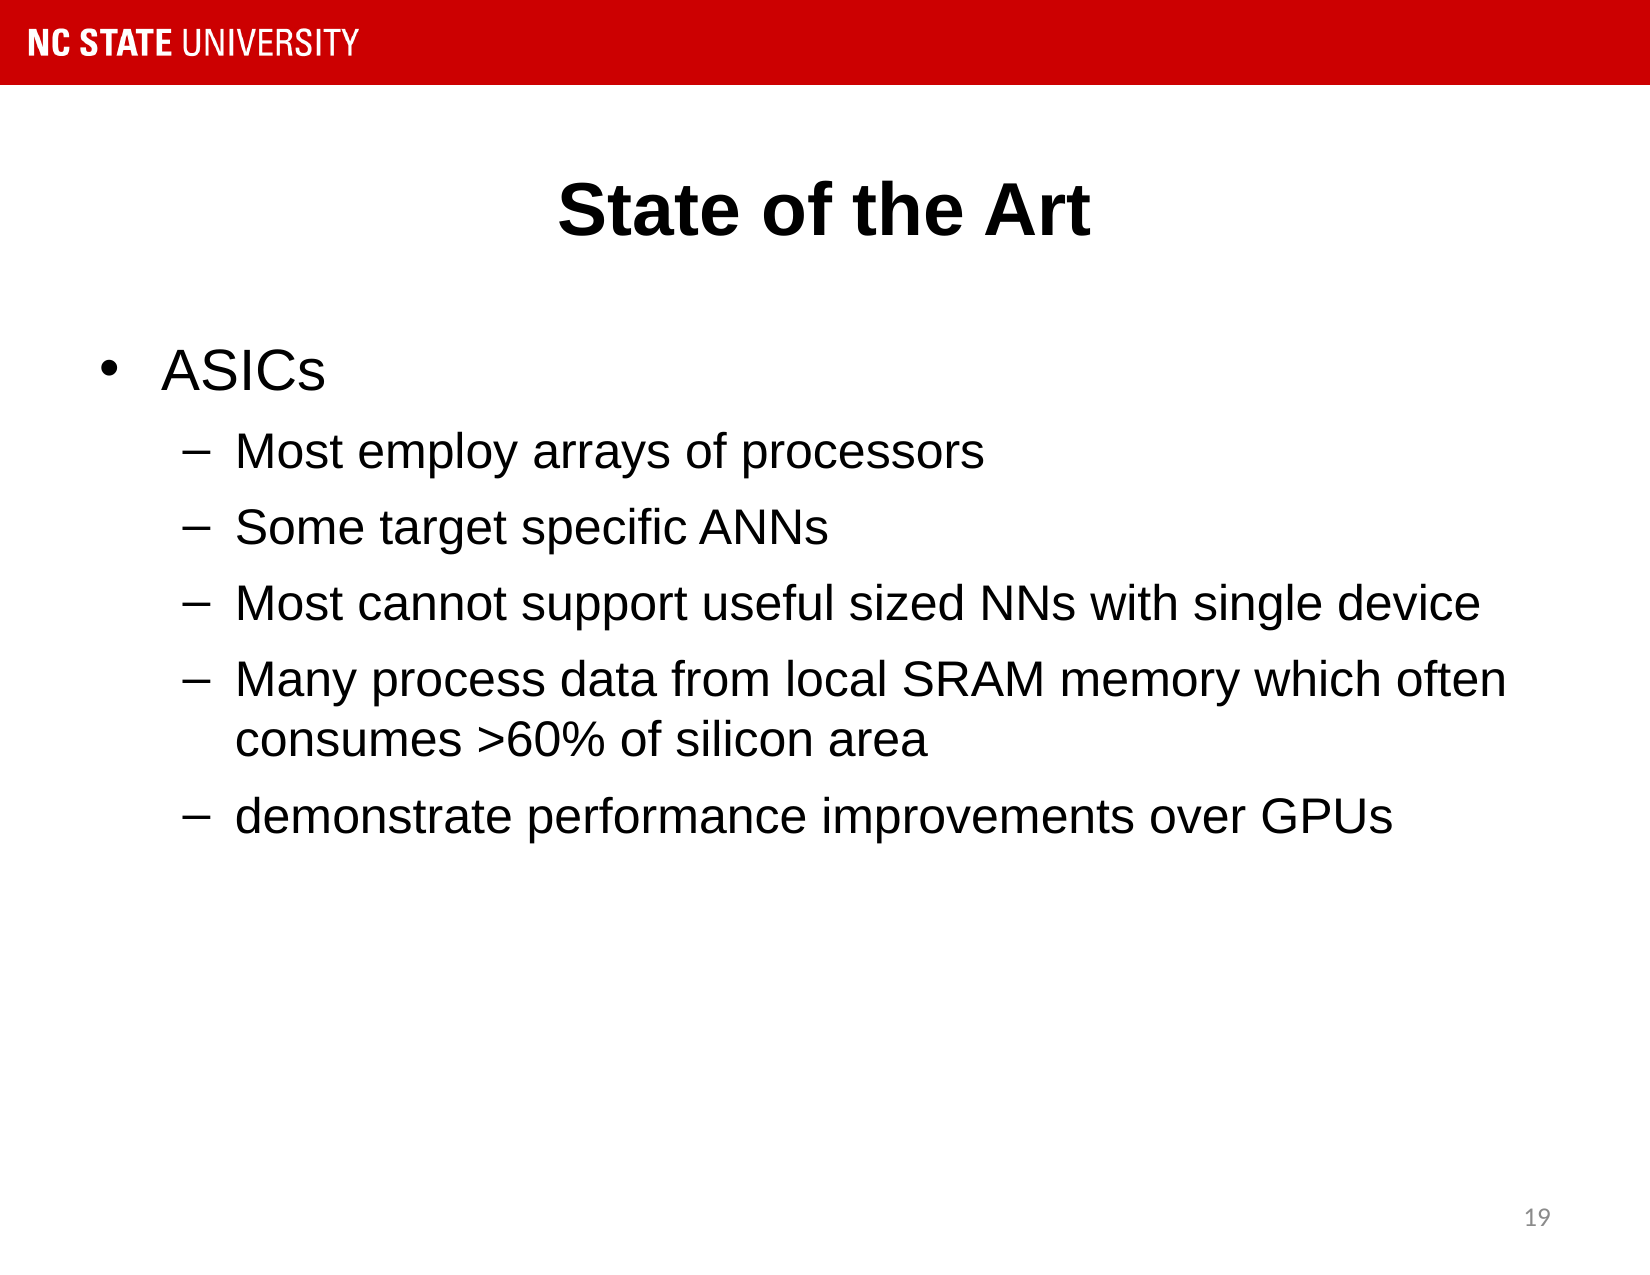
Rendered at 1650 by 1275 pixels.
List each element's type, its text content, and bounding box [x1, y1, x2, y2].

picture [0, 0, 1650, 85]
title State of the Art [82, 106, 1568, 305]
list ASICs Most employ arrays of processors Some target specific ANNs Most cannot support useful sized NNs with single device Many process data from local SRAM memory which often consumes >60% of silicon area demonstrate performance improvements over GPUs [82, 323, 1568, 972]
slide_number 19 [1182, 1181, 1568, 1250]
